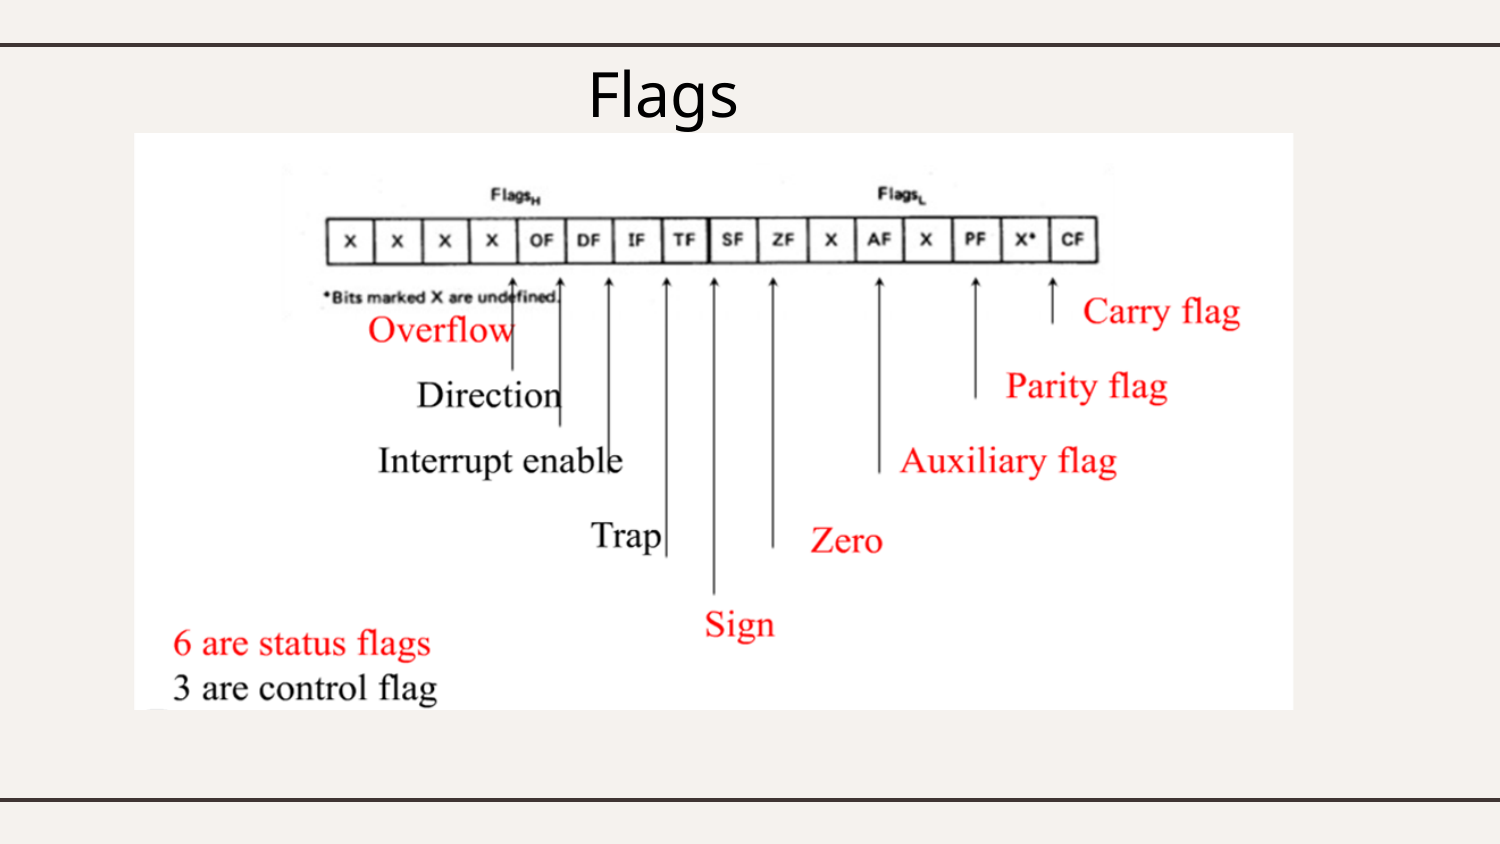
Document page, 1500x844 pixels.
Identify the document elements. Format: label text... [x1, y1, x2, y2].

picture [132, 133, 1294, 710]
title Flags [572, 40, 819, 132]
